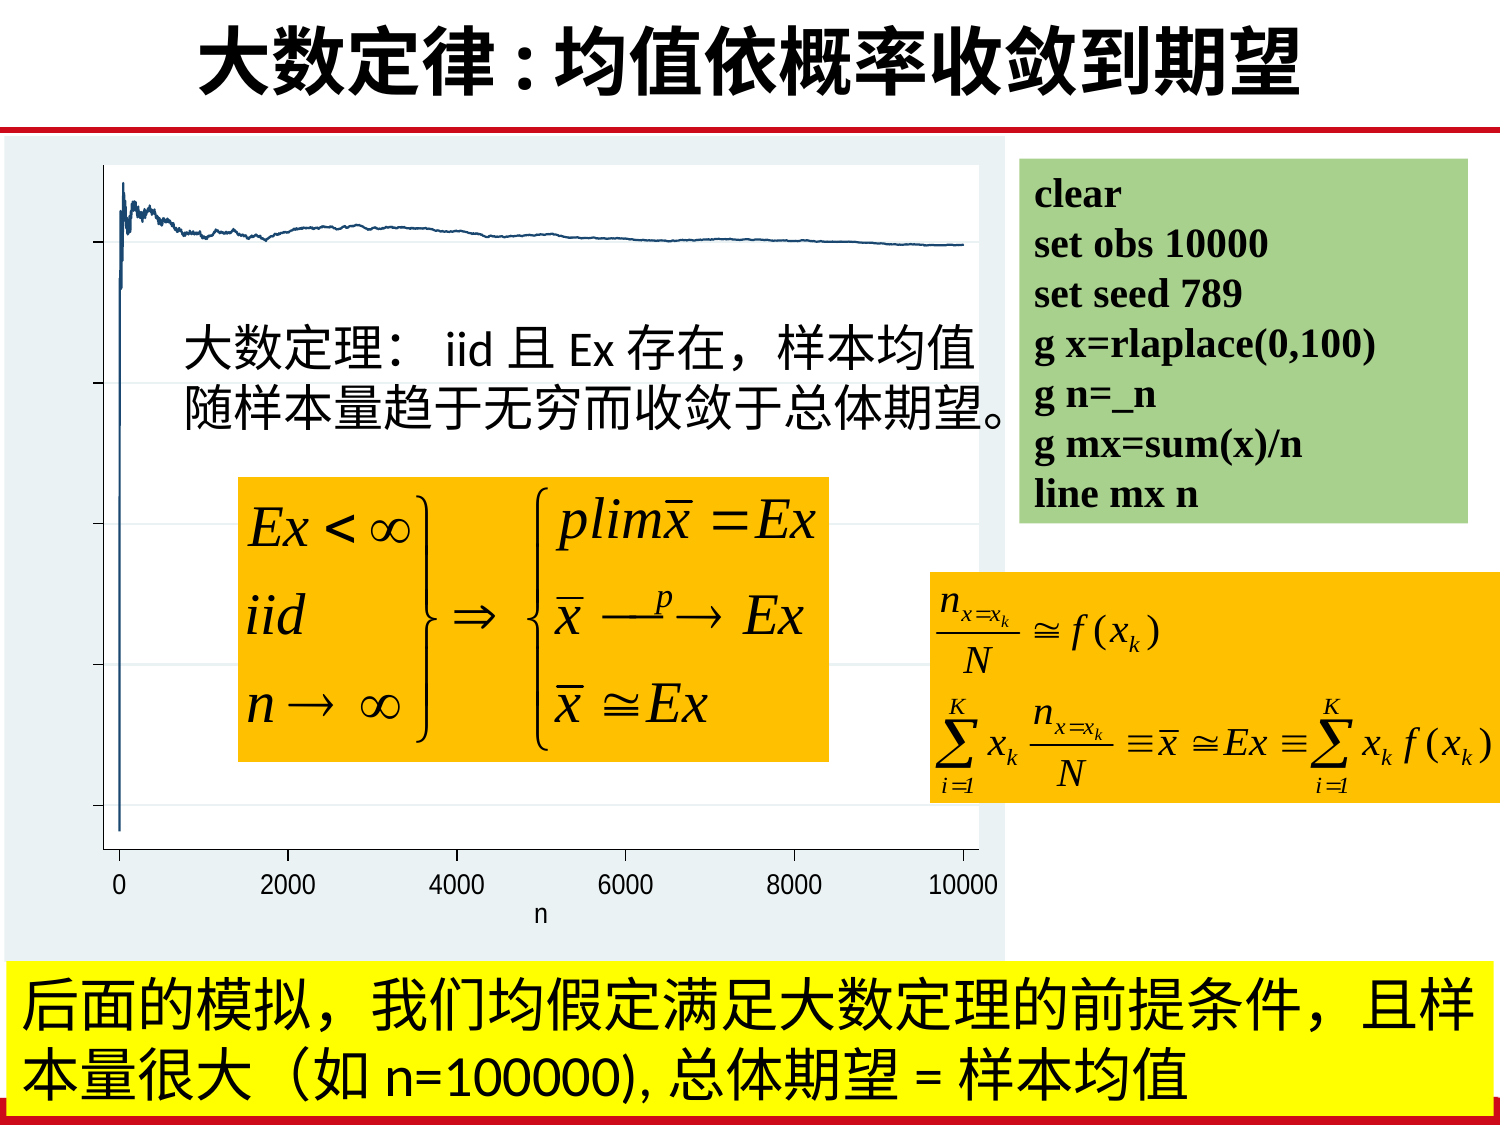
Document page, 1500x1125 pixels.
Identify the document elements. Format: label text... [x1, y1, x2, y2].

text_box 后面的模拟，我们均假定满足大数定理的前提条件，且样本量很大（如n=100000),总体期望=样本均值 [6, 961, 1494, 1116]
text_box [237, 477, 829, 763]
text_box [929, 571, 1500, 804]
text_box clear set obs 10000 set seed 789 g x=rlaplace(0,100) g n=_n g mx=sum(x)/n line mx n [1019, 158, 1468, 524]
picture [0, 135, 1500, 1125]
text_box 大数定律:均值依概率收敛到期望 [0, 7, 1500, 113]
